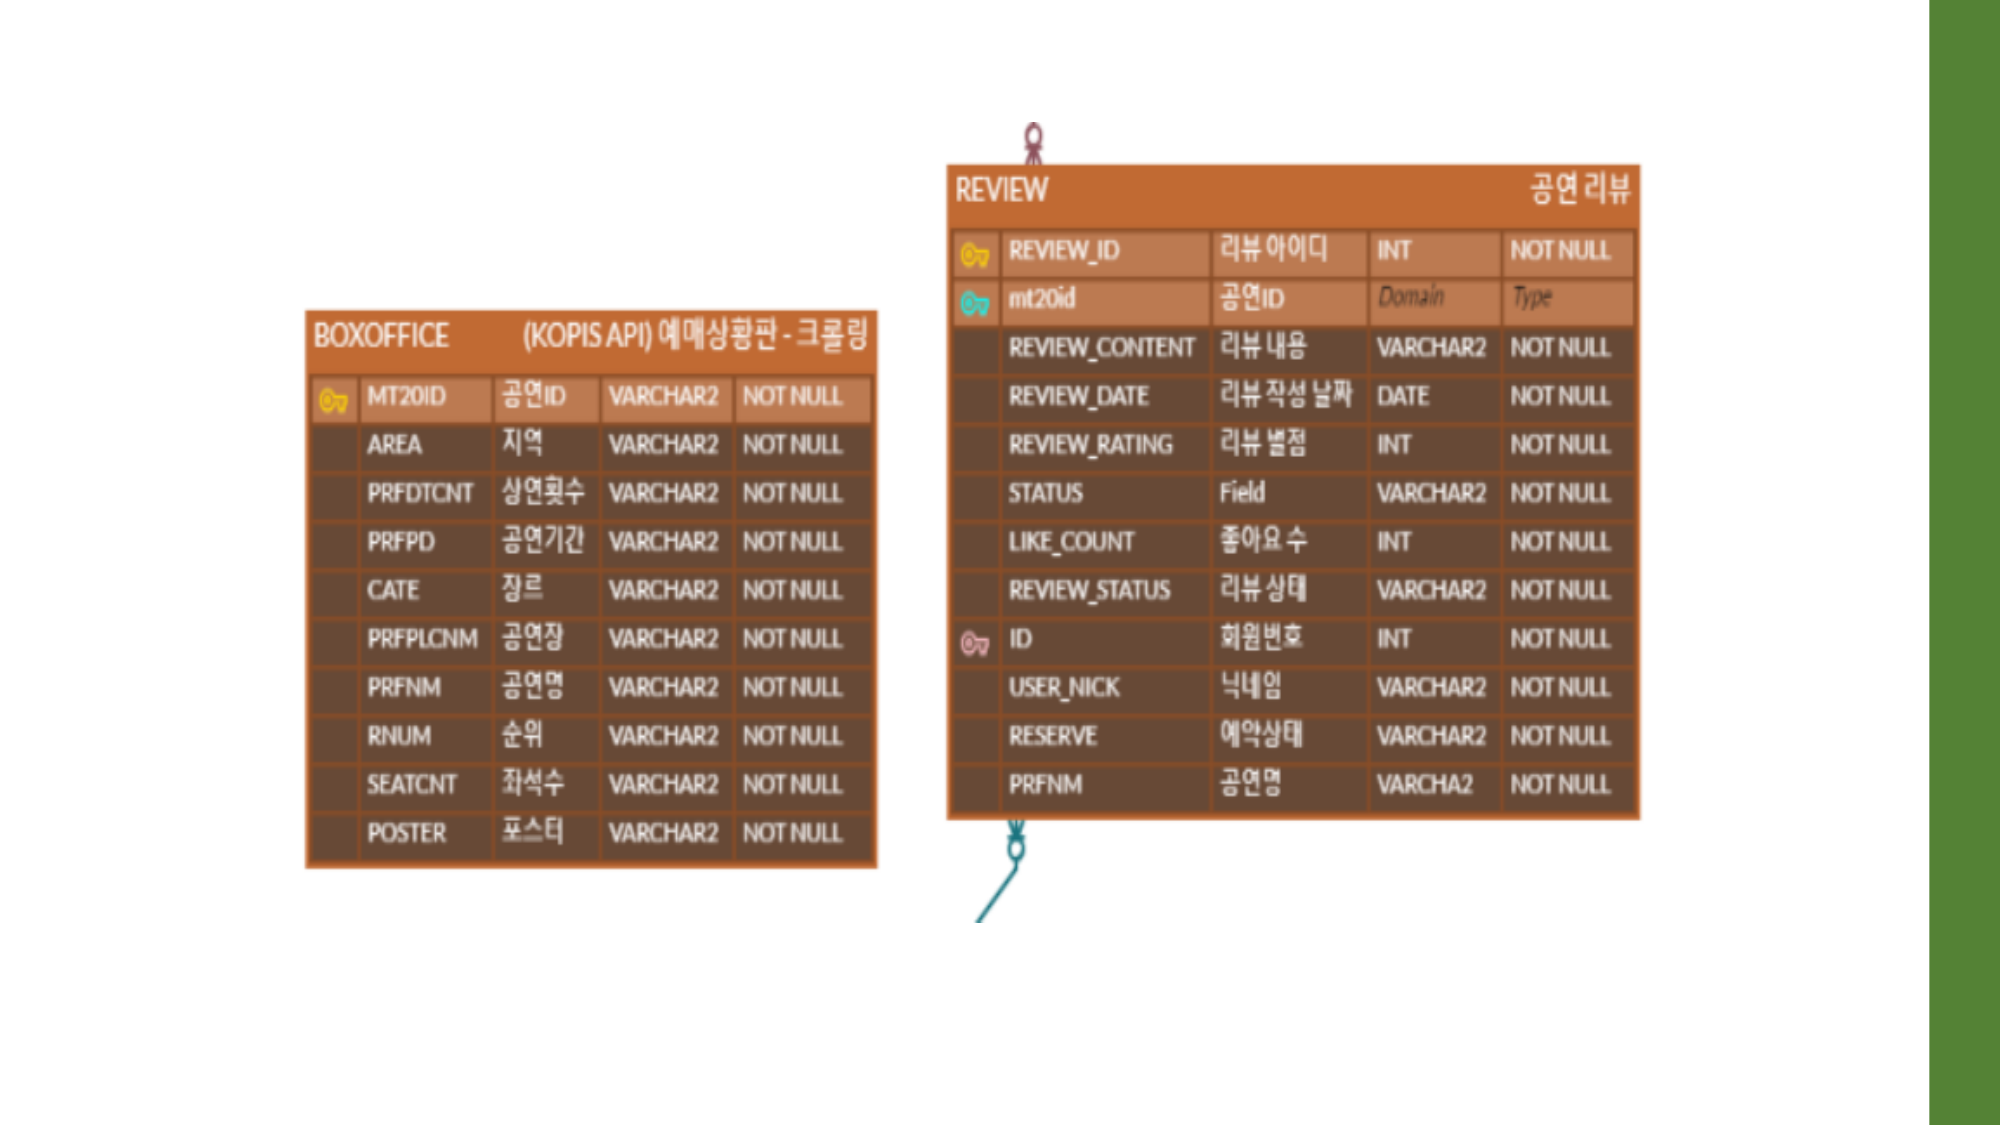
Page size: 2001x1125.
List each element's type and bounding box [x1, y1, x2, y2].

text_box [1929, 0, 2000, 1125]
picture [253, 122, 1659, 923]
